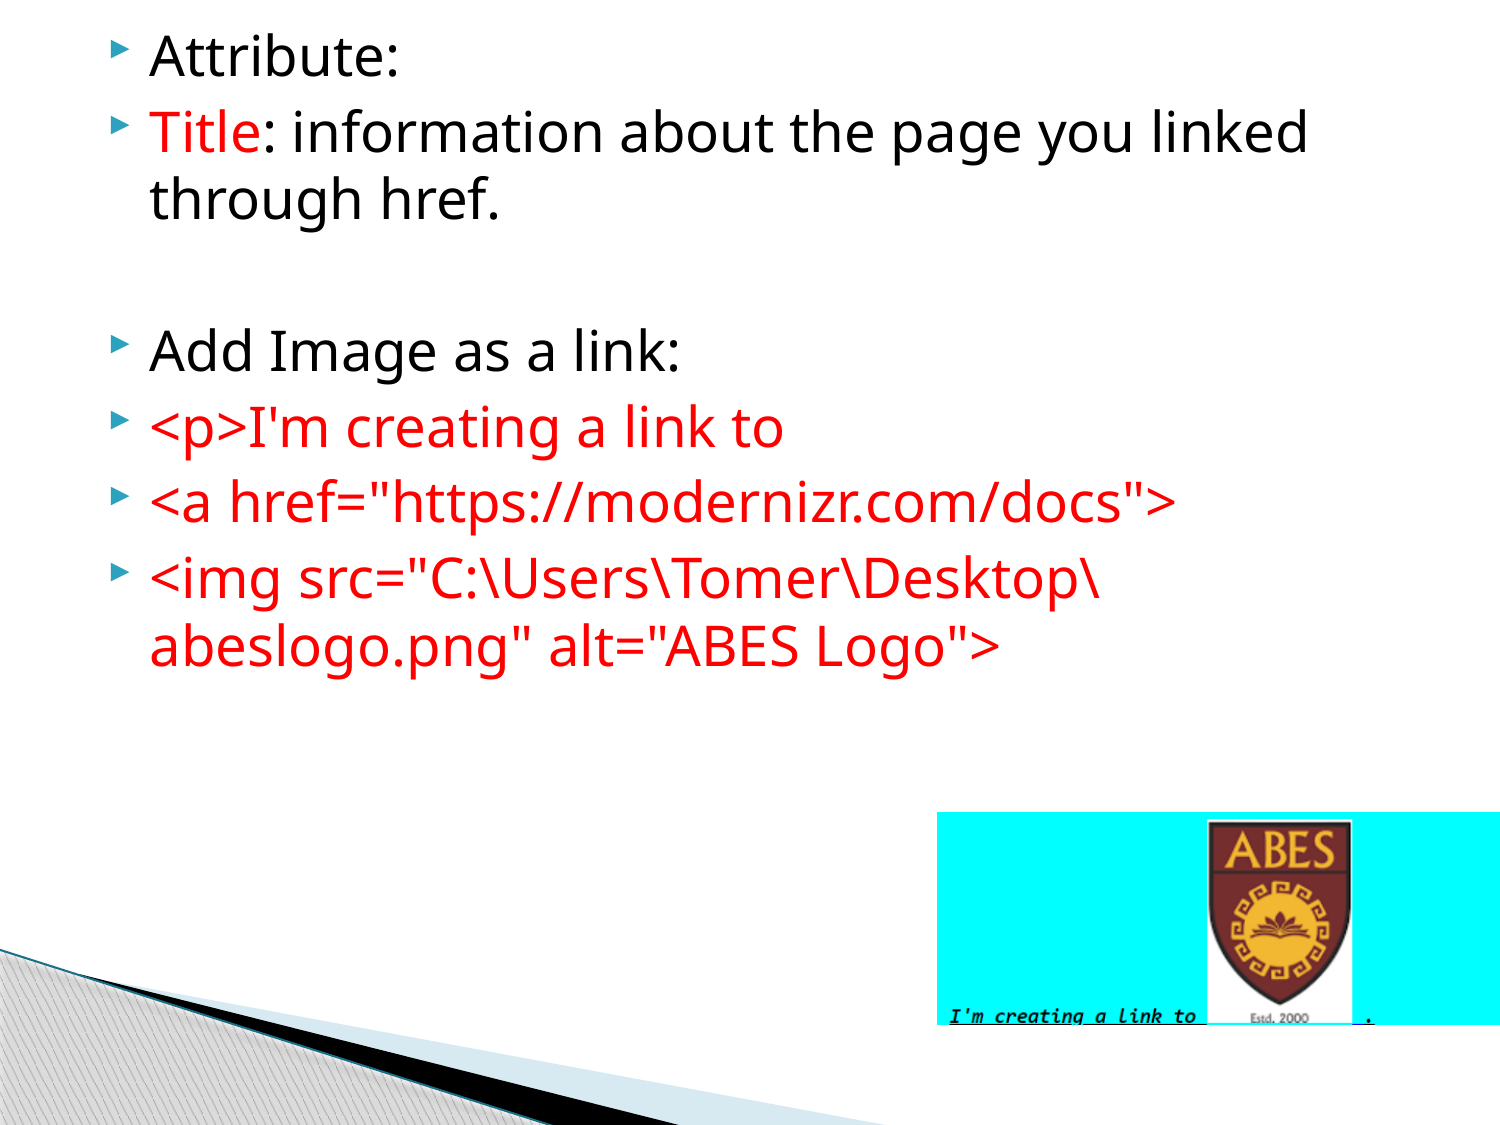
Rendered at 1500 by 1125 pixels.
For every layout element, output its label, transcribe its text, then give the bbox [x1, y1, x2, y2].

list Attribute: Title: information about the page you linked through href. Add Image as a link: <p>I'm creating a link to <a href="https://modernizr.com/docs"> <img src="C:\Users\Tomer\Desktop\abeslogo.png" alt="ABES Logo"> [75, 12, 1425, 986]
picture [937, 812, 1500, 1026]
